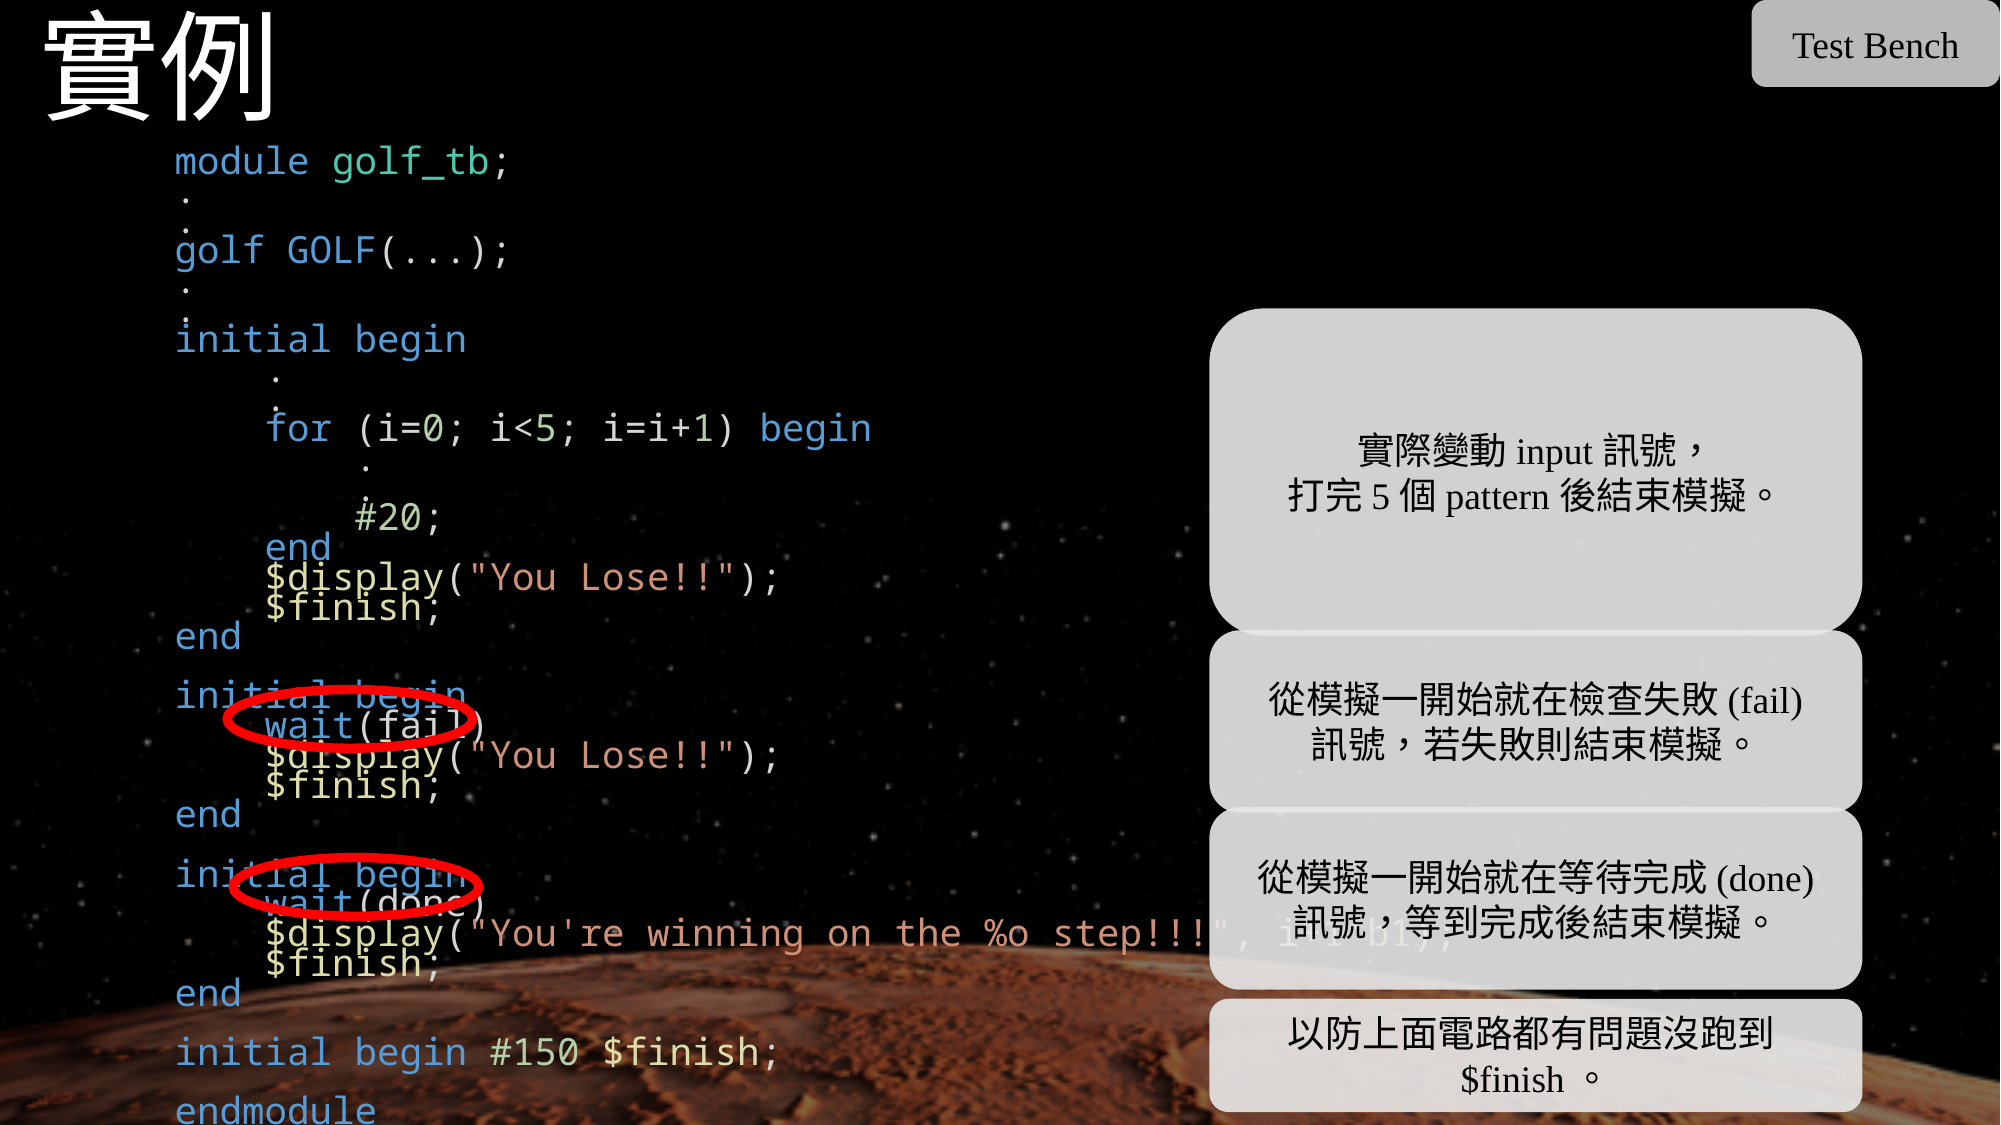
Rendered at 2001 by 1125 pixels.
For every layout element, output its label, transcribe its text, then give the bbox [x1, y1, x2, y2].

text_box 實際變動input訊號， 打完5個pattern後結束模擬。 [1207, 306, 1864, 493]
text_box Test Bench [1749, 0, 2000, 89]
picture [0, 493, 2000, 1125]
text_box module golf_tb; . . golf GOLF(...); . . initial begin . . for (i=0; i<5; i=i+1) begin . . #20; end $display("You Lose!!"); $finish; end initial begin wait(fail) $display("You Lose!!"); $finish; end initial begin wait(done) $display("You're winning on the %o step!!!", i+1'b1); $finish; end initial begin #150 $finish; endmodule [159, 144, 1522, 493]
title 實例 [0, 0, 320, 145]
